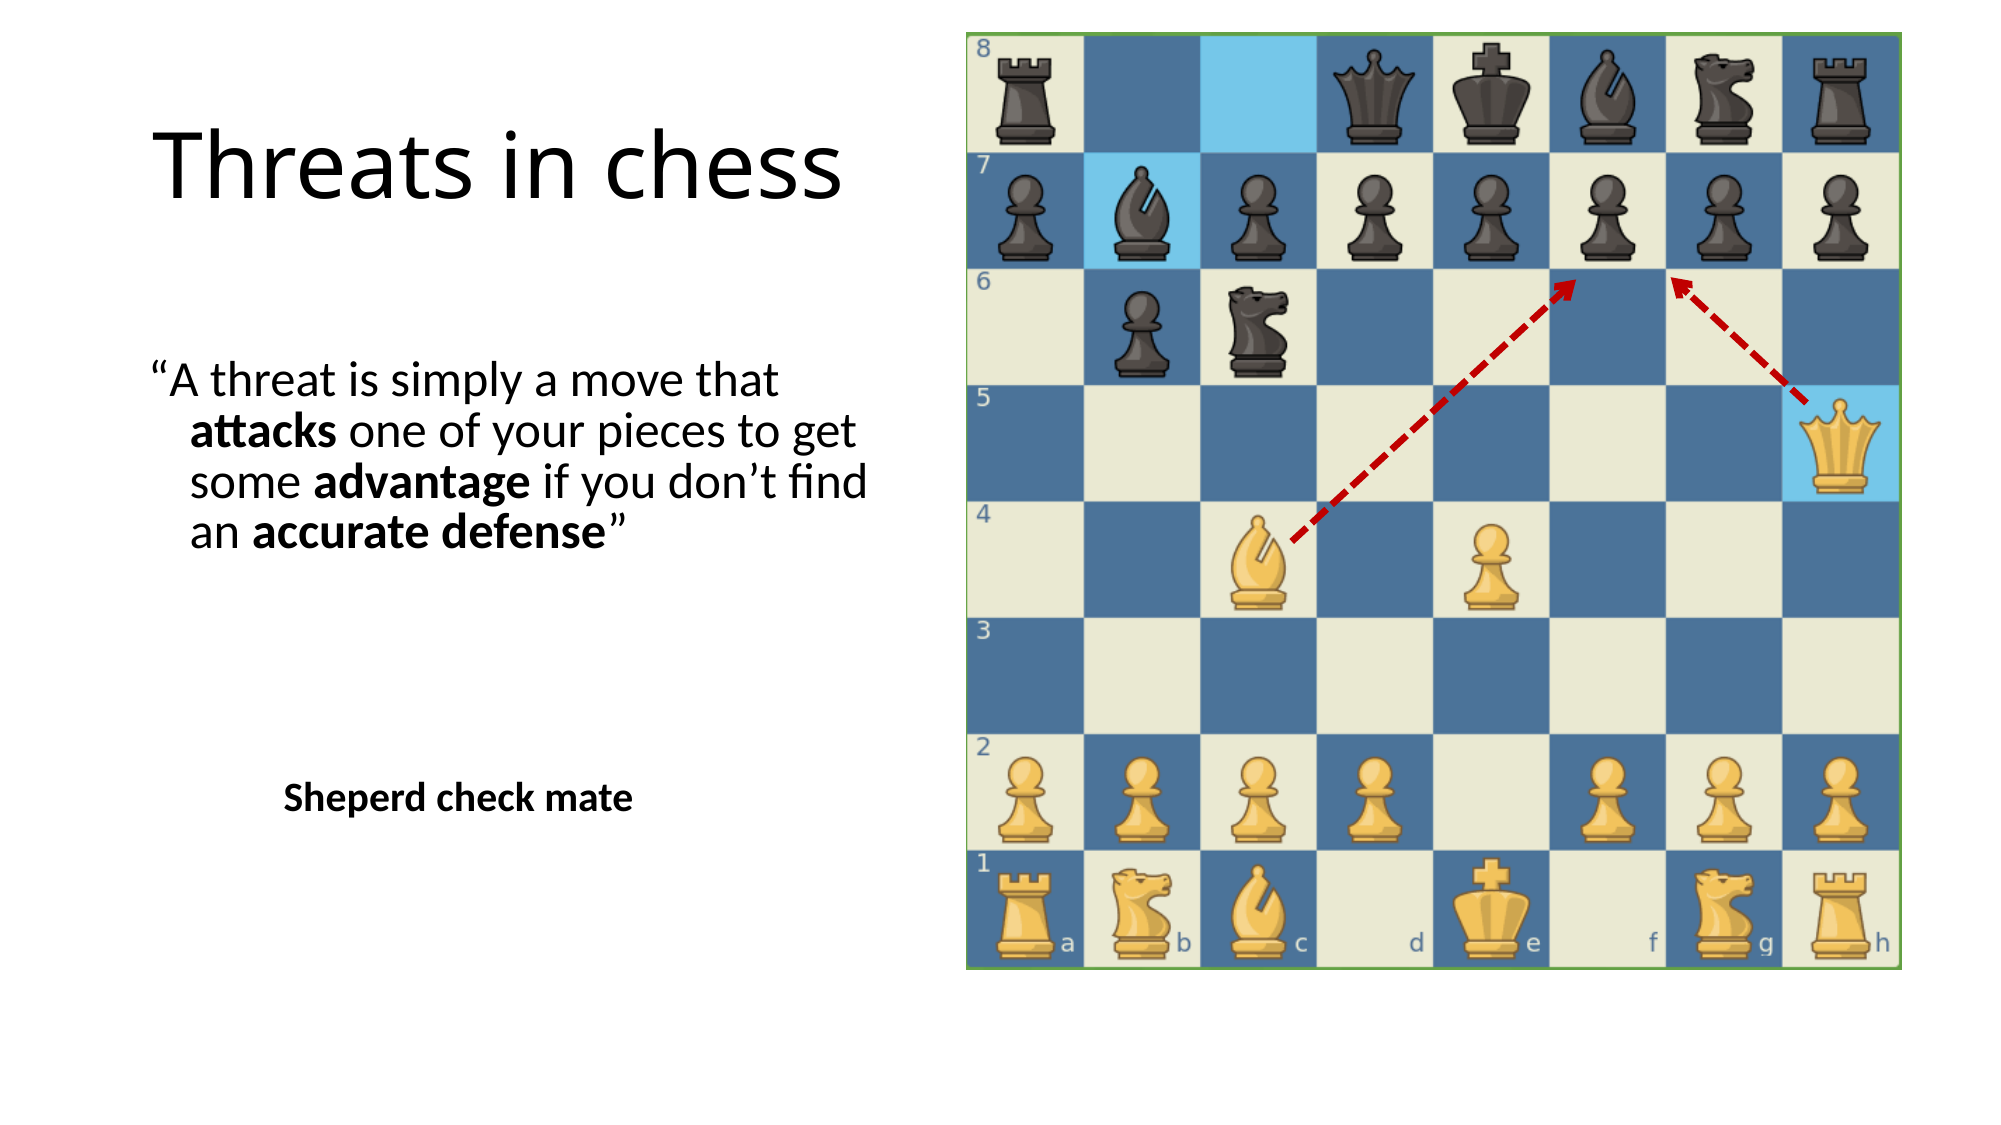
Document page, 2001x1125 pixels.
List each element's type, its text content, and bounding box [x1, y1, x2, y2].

picture [966, 31, 1902, 970]
text_box Sheperd check mate [268, 762, 961, 828]
text_box “A threat is simply a move that attacks one of your pieces to get some advantage if you don’t find an accurate defense” [115, 351, 928, 573]
text_box Threats in chess [137, 59, 961, 278]
